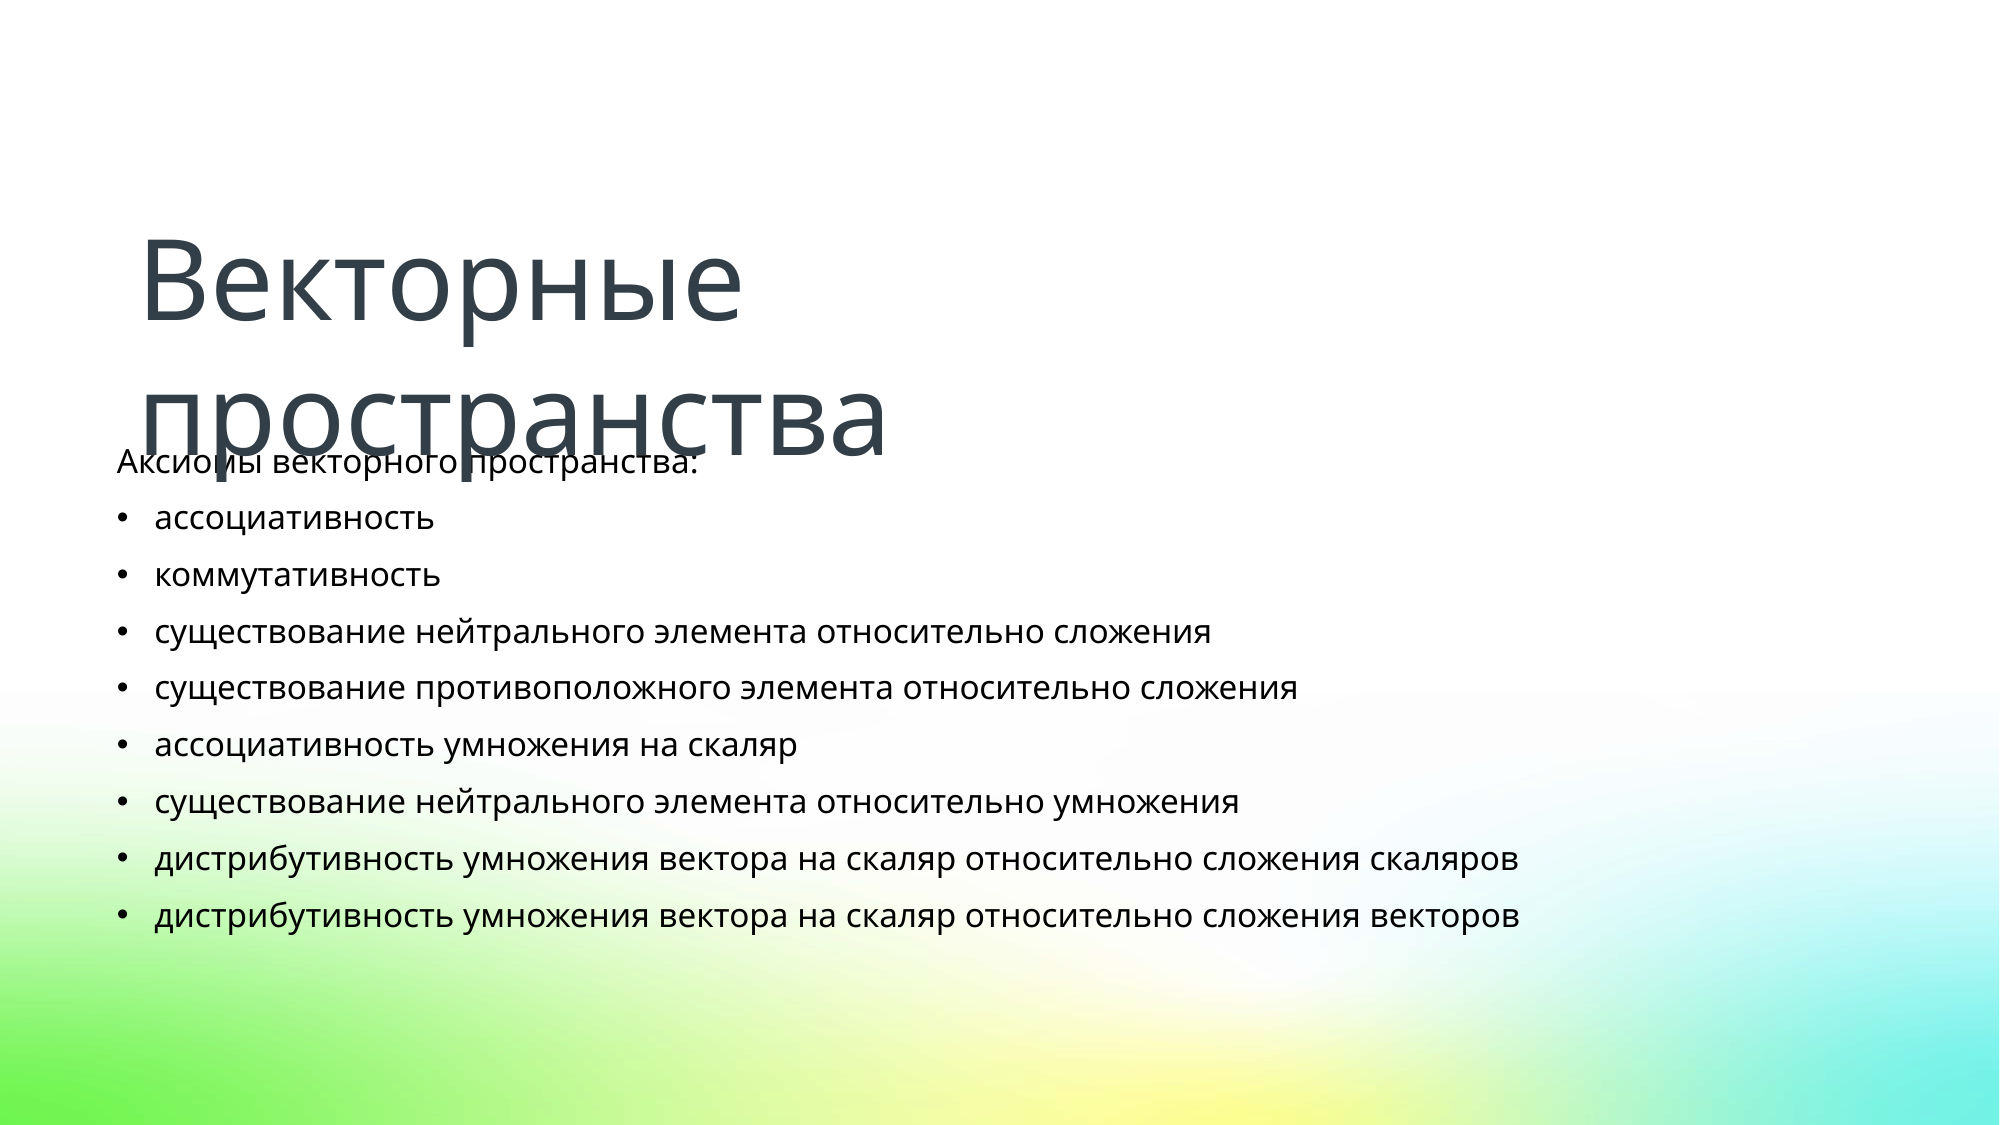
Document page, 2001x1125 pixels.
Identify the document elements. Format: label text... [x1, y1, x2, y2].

text_box Аксиомы векторного пространства: ассоциативность коммутативность существование нейтрального элемента относительно сложения существование противоположного элемента относительно сложения ассоциативность умножения на скаляр существование нейтрального элемента относительно умножения дистрибутивность умножения вектора на скаляр относительно сложения скаляров дистрибутивность умножения вектора на скаляр относительно сложения векторов [116, 444, 1888, 1024]
text_box Векторные пространства [137, 208, 1501, 357]
picture [0, 693, 2000, 1125]
